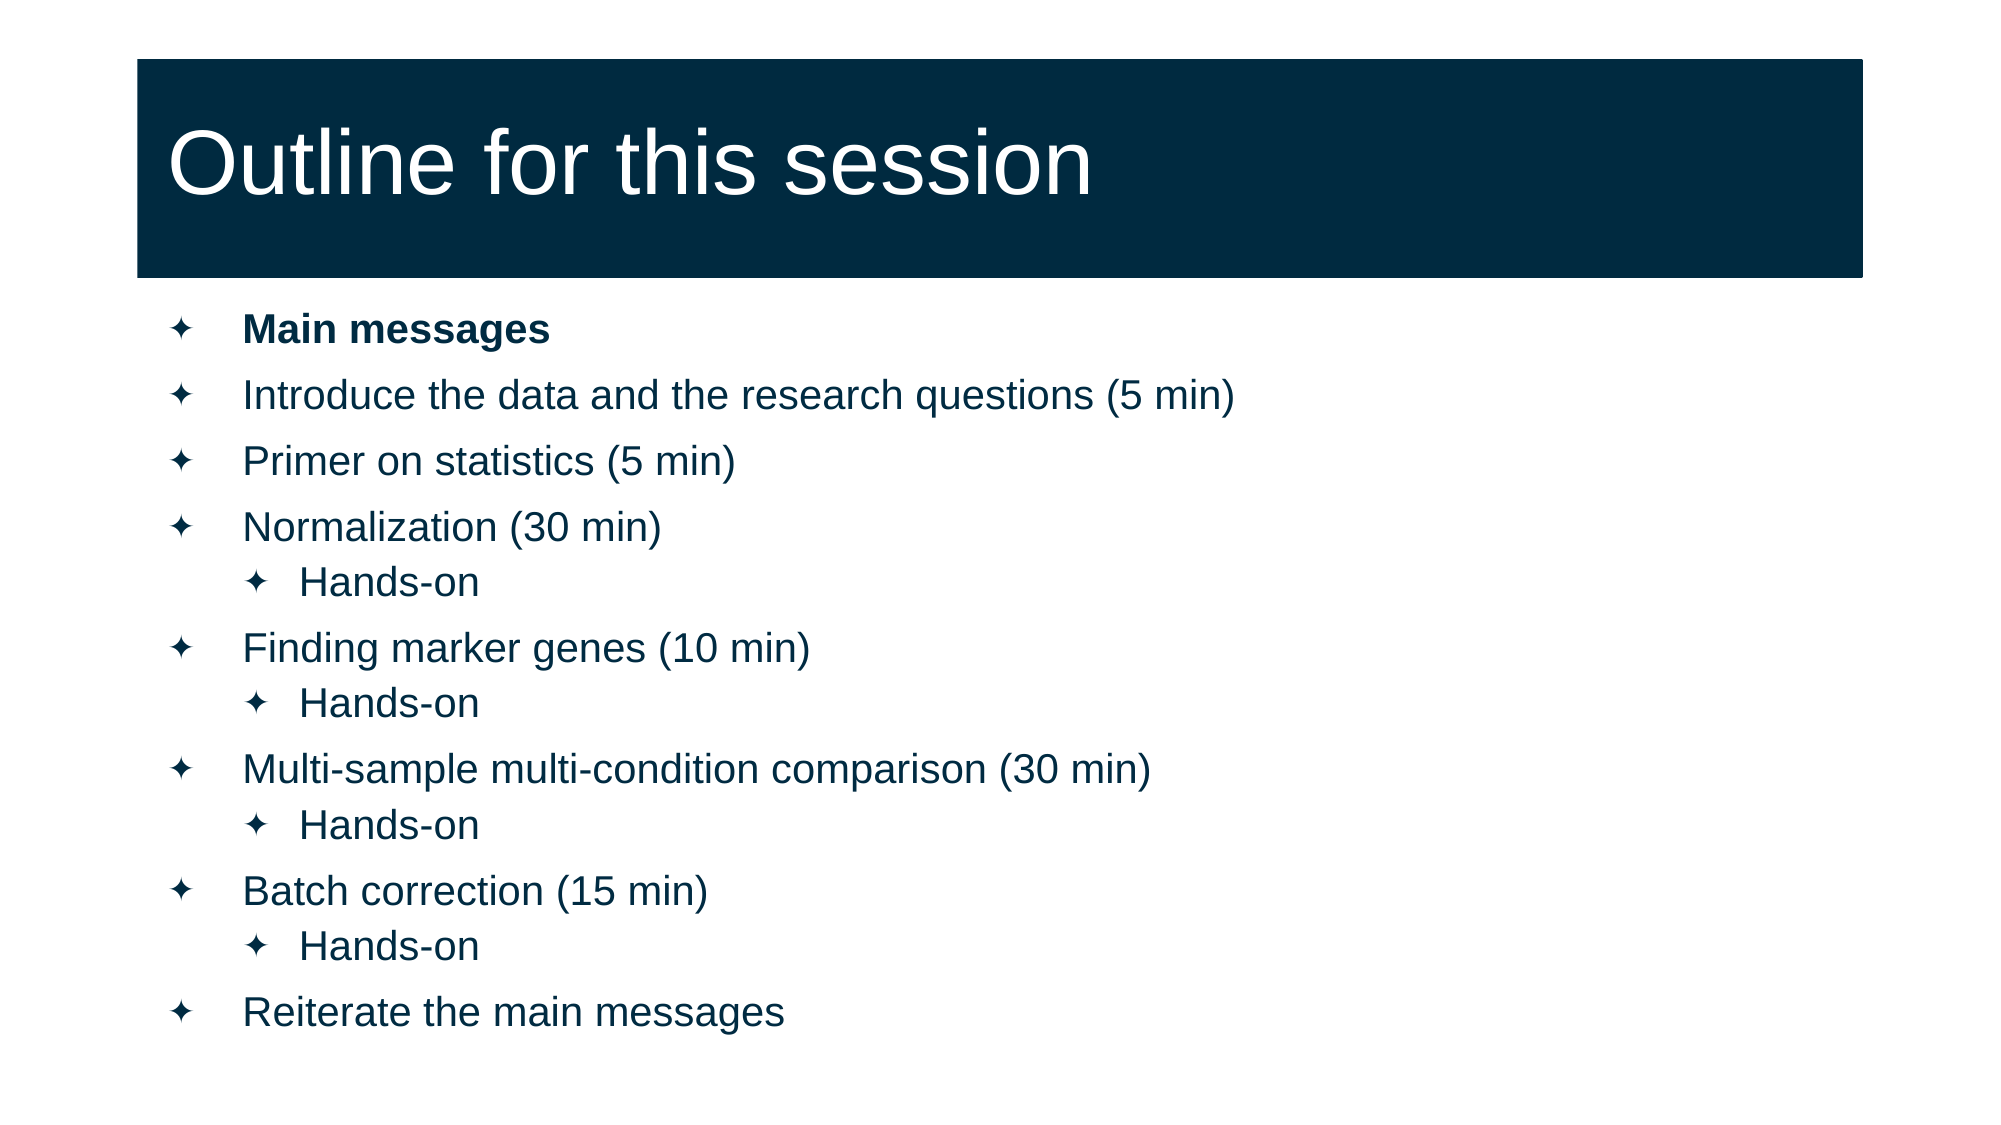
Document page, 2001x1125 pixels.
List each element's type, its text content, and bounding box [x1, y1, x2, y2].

title Outline for this session [137, 59, 1863, 278]
list Main messages Introduce the data and the research questions (5 min) Primer on statistics (5 min) Normalization (30 min) Hands-on Finding marker genes (10 min) Hands-on Multi-sample multi-condition comparison (30 min) Hands-on Batch correction (15 min) Hands-on Reiterate the main messages [137, 307, 1863, 1125]
